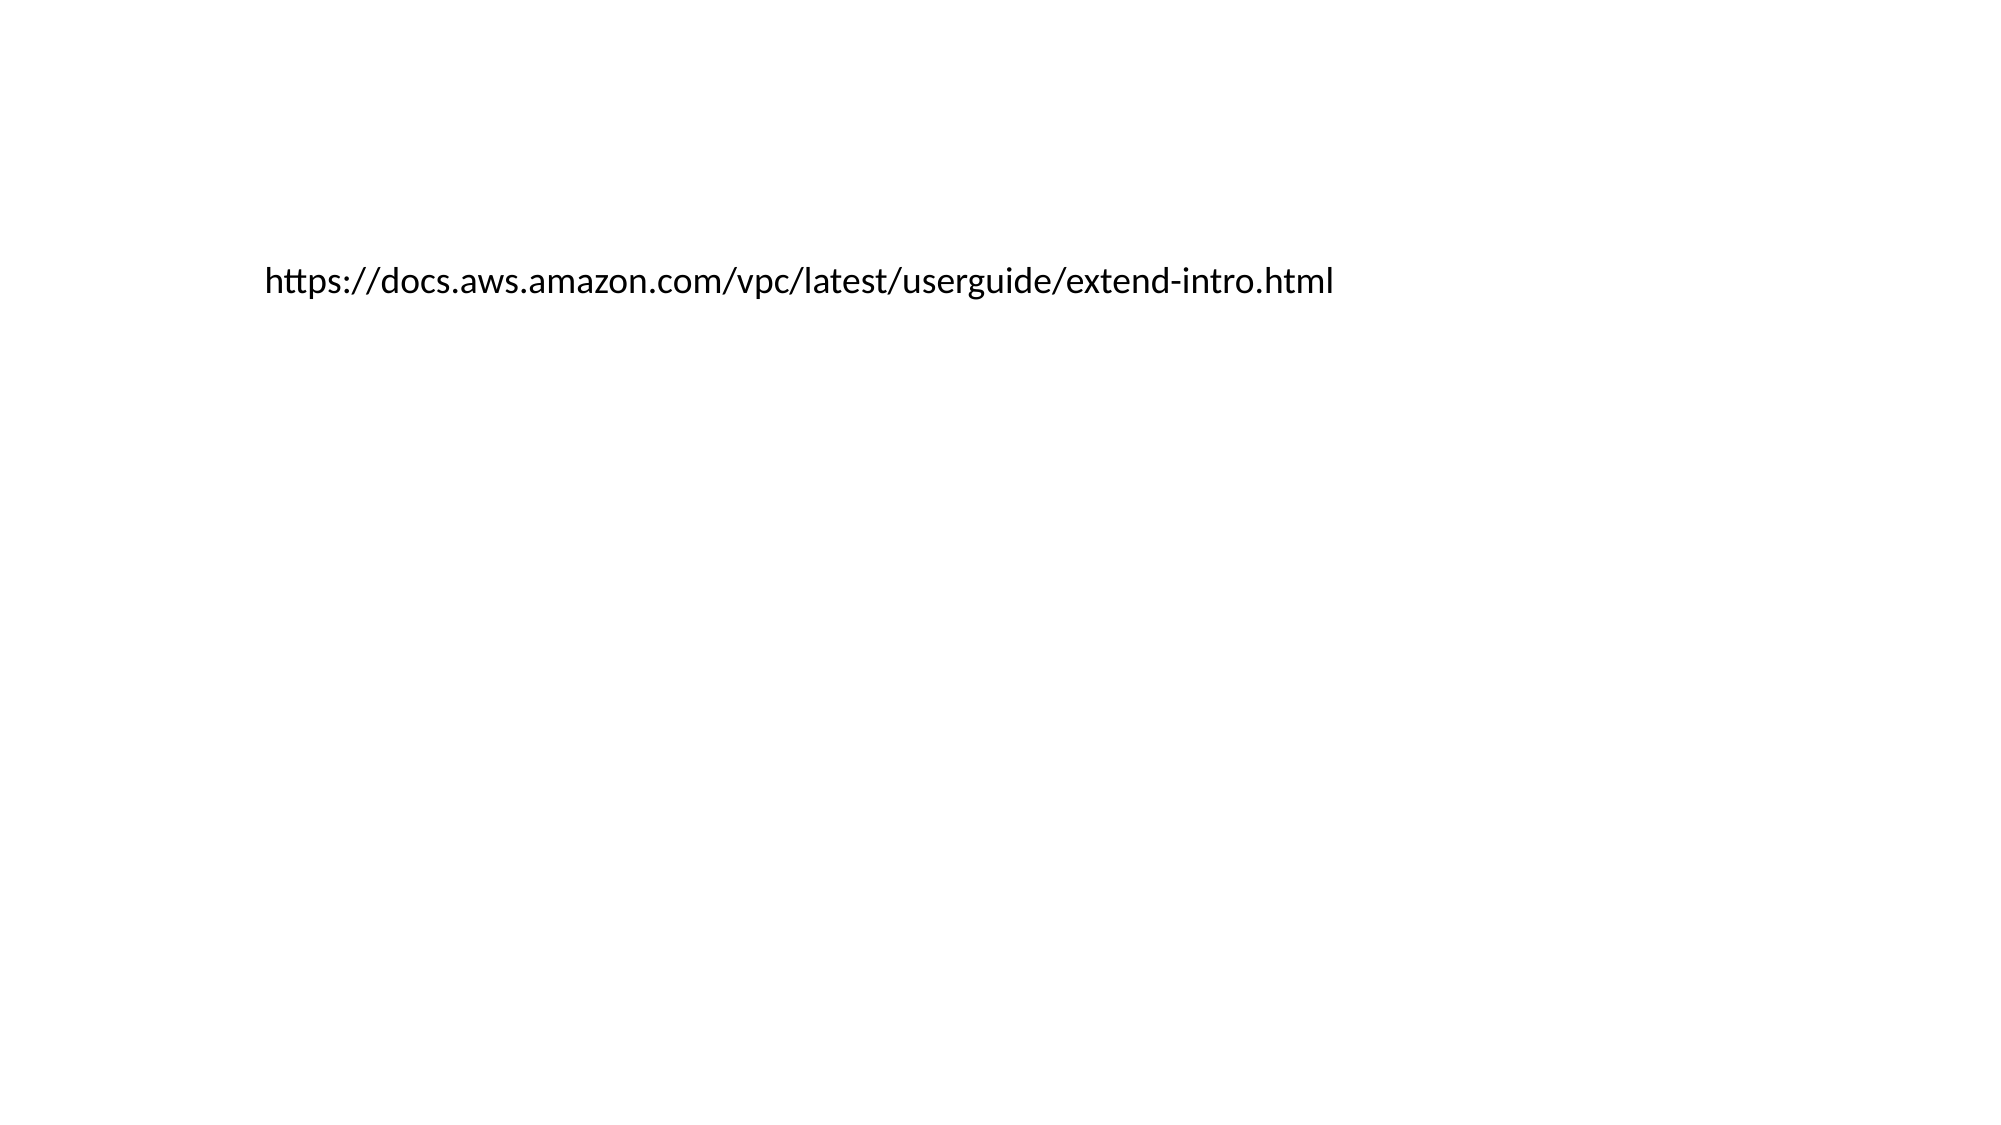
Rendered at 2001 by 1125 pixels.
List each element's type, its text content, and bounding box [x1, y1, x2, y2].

text_box https://docs.aws.amazon.com/vpc/latest/userguide/extend-intro.html [249, 248, 1750, 309]
